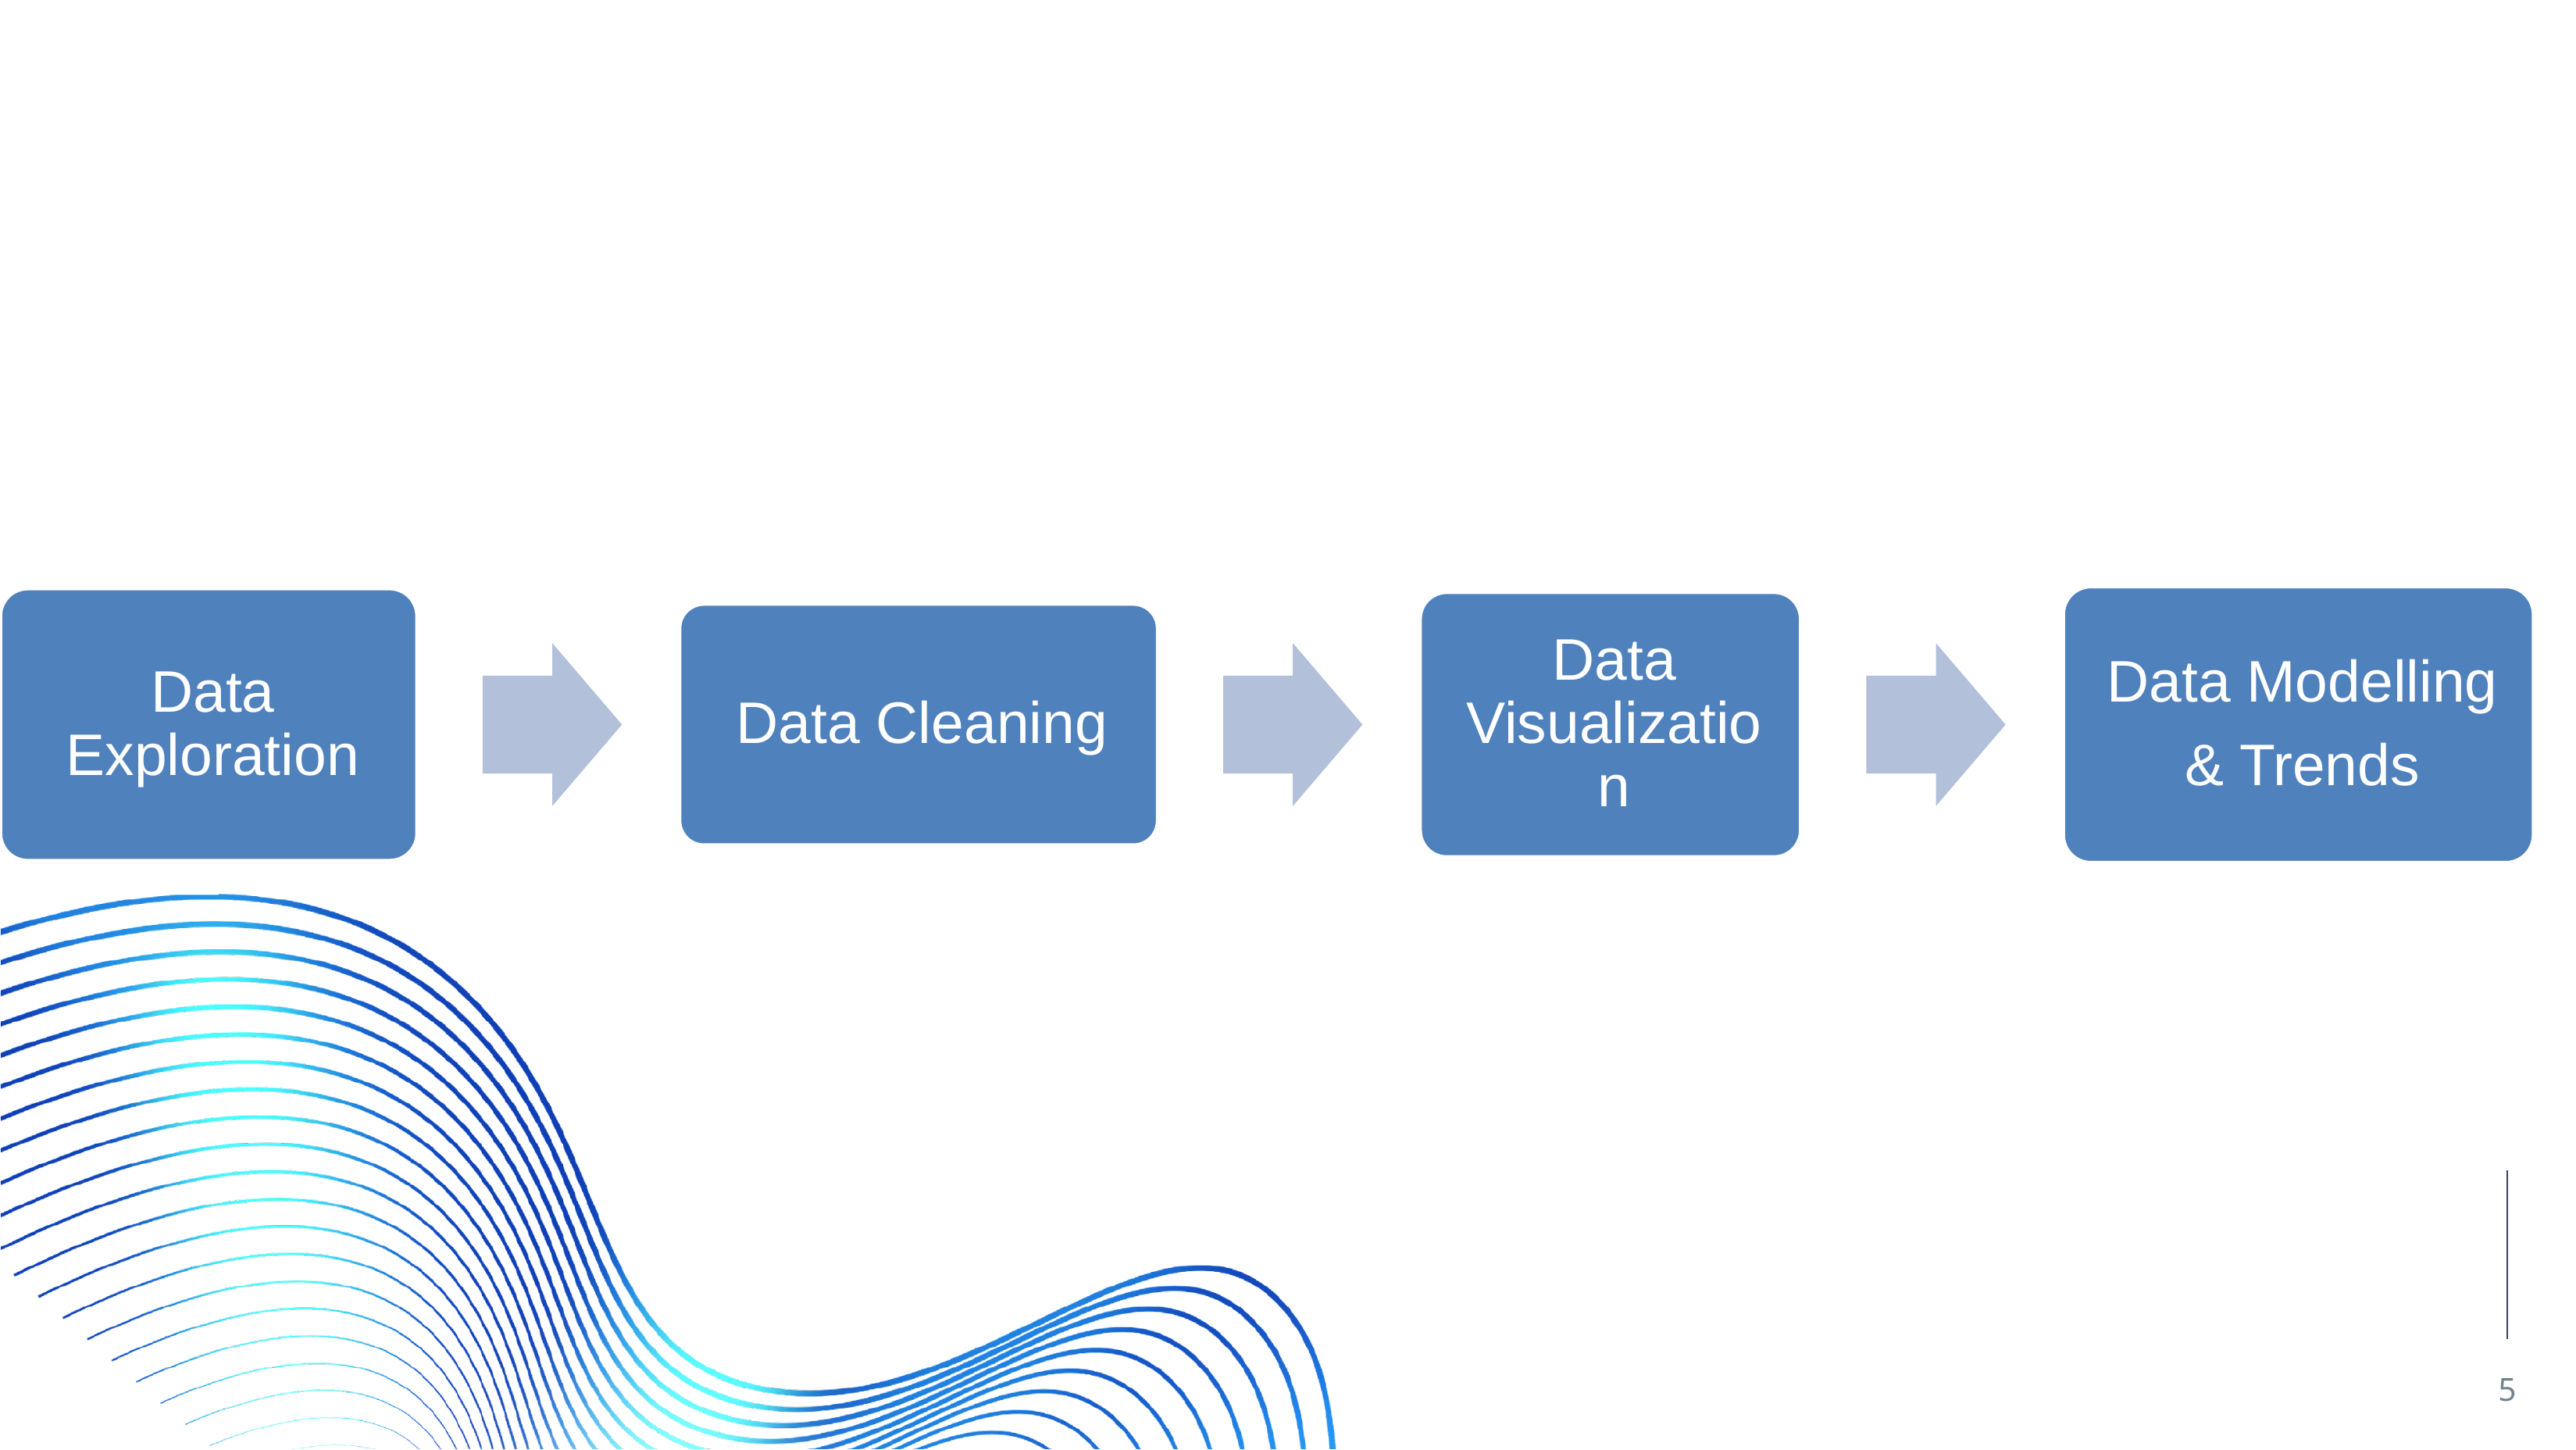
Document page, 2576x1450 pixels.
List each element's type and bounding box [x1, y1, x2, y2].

text_box [0, 0, 2535, 1450]
picture [0, 879, 1831, 1450]
